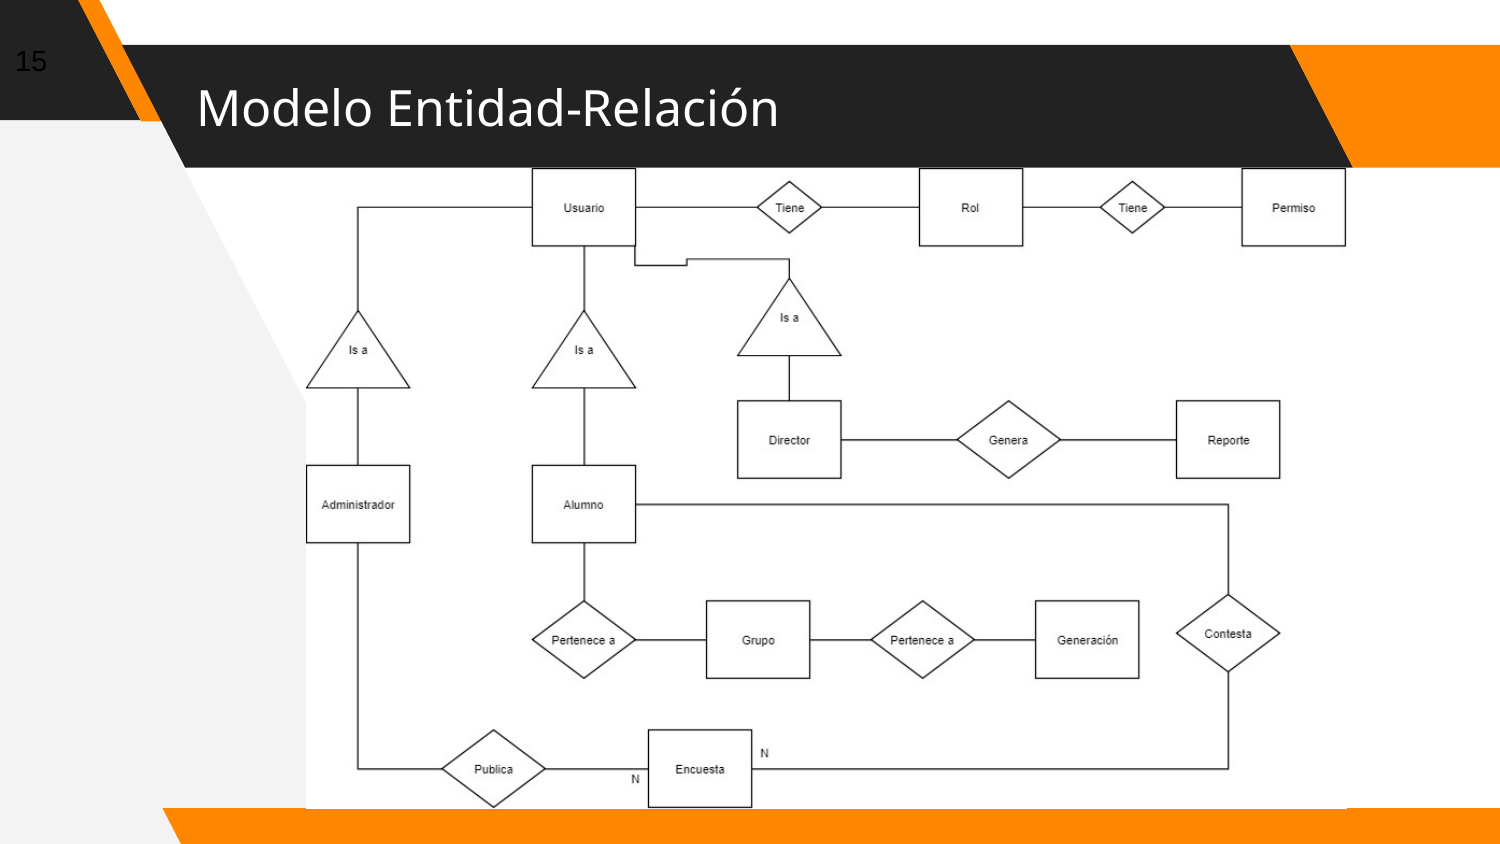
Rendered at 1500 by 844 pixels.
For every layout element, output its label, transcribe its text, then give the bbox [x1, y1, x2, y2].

slide_number ‹#› [0, 0, 98, 121]
picture [305, 167, 1347, 809]
title Modelo Entidad-Relación [181, 45, 1285, 169]
